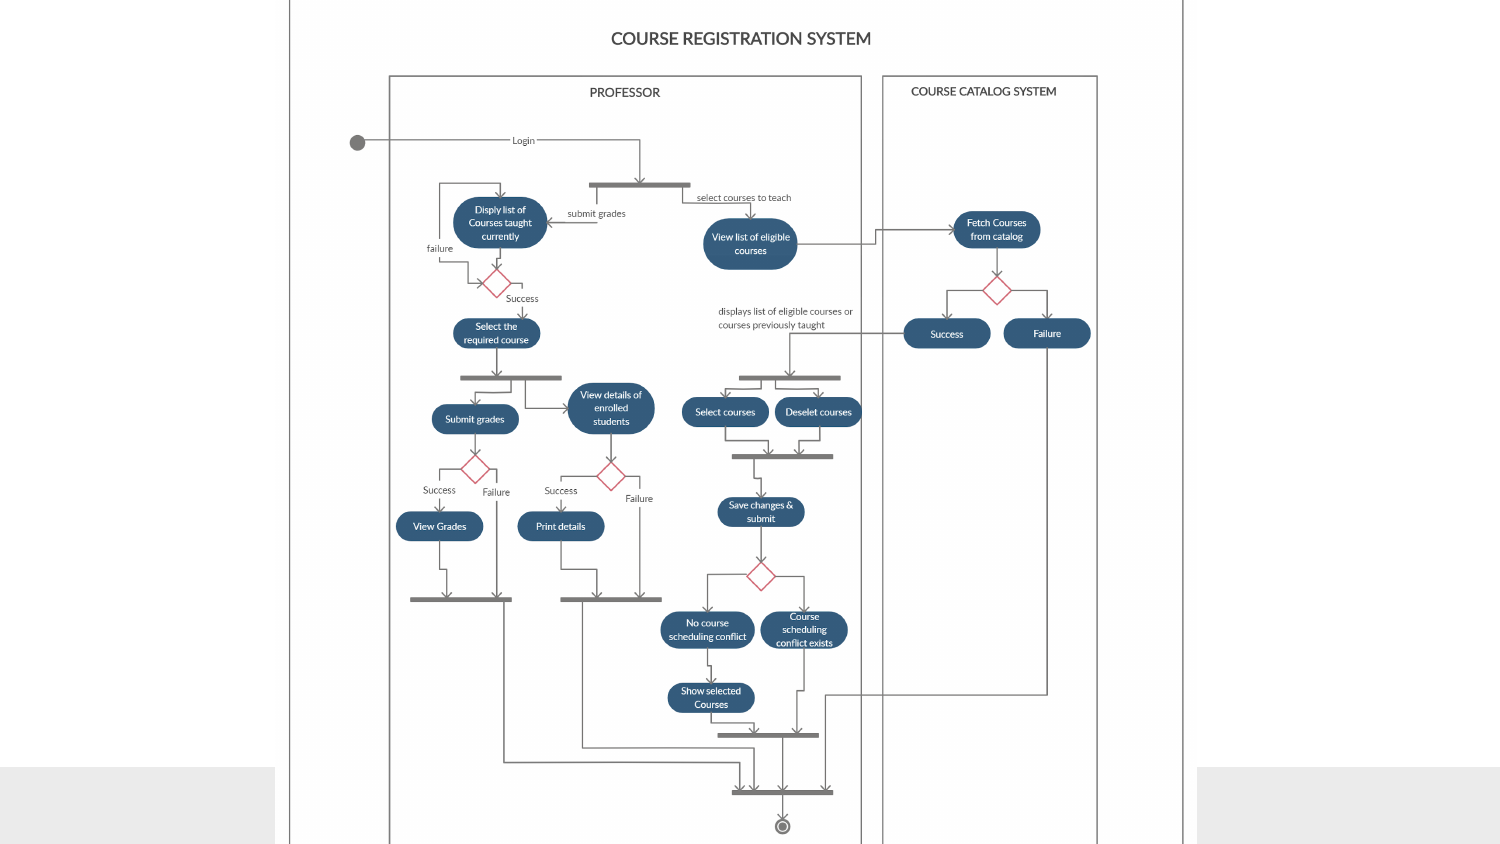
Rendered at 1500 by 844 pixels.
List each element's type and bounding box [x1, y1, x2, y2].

picture [275, 0, 1197, 844]
